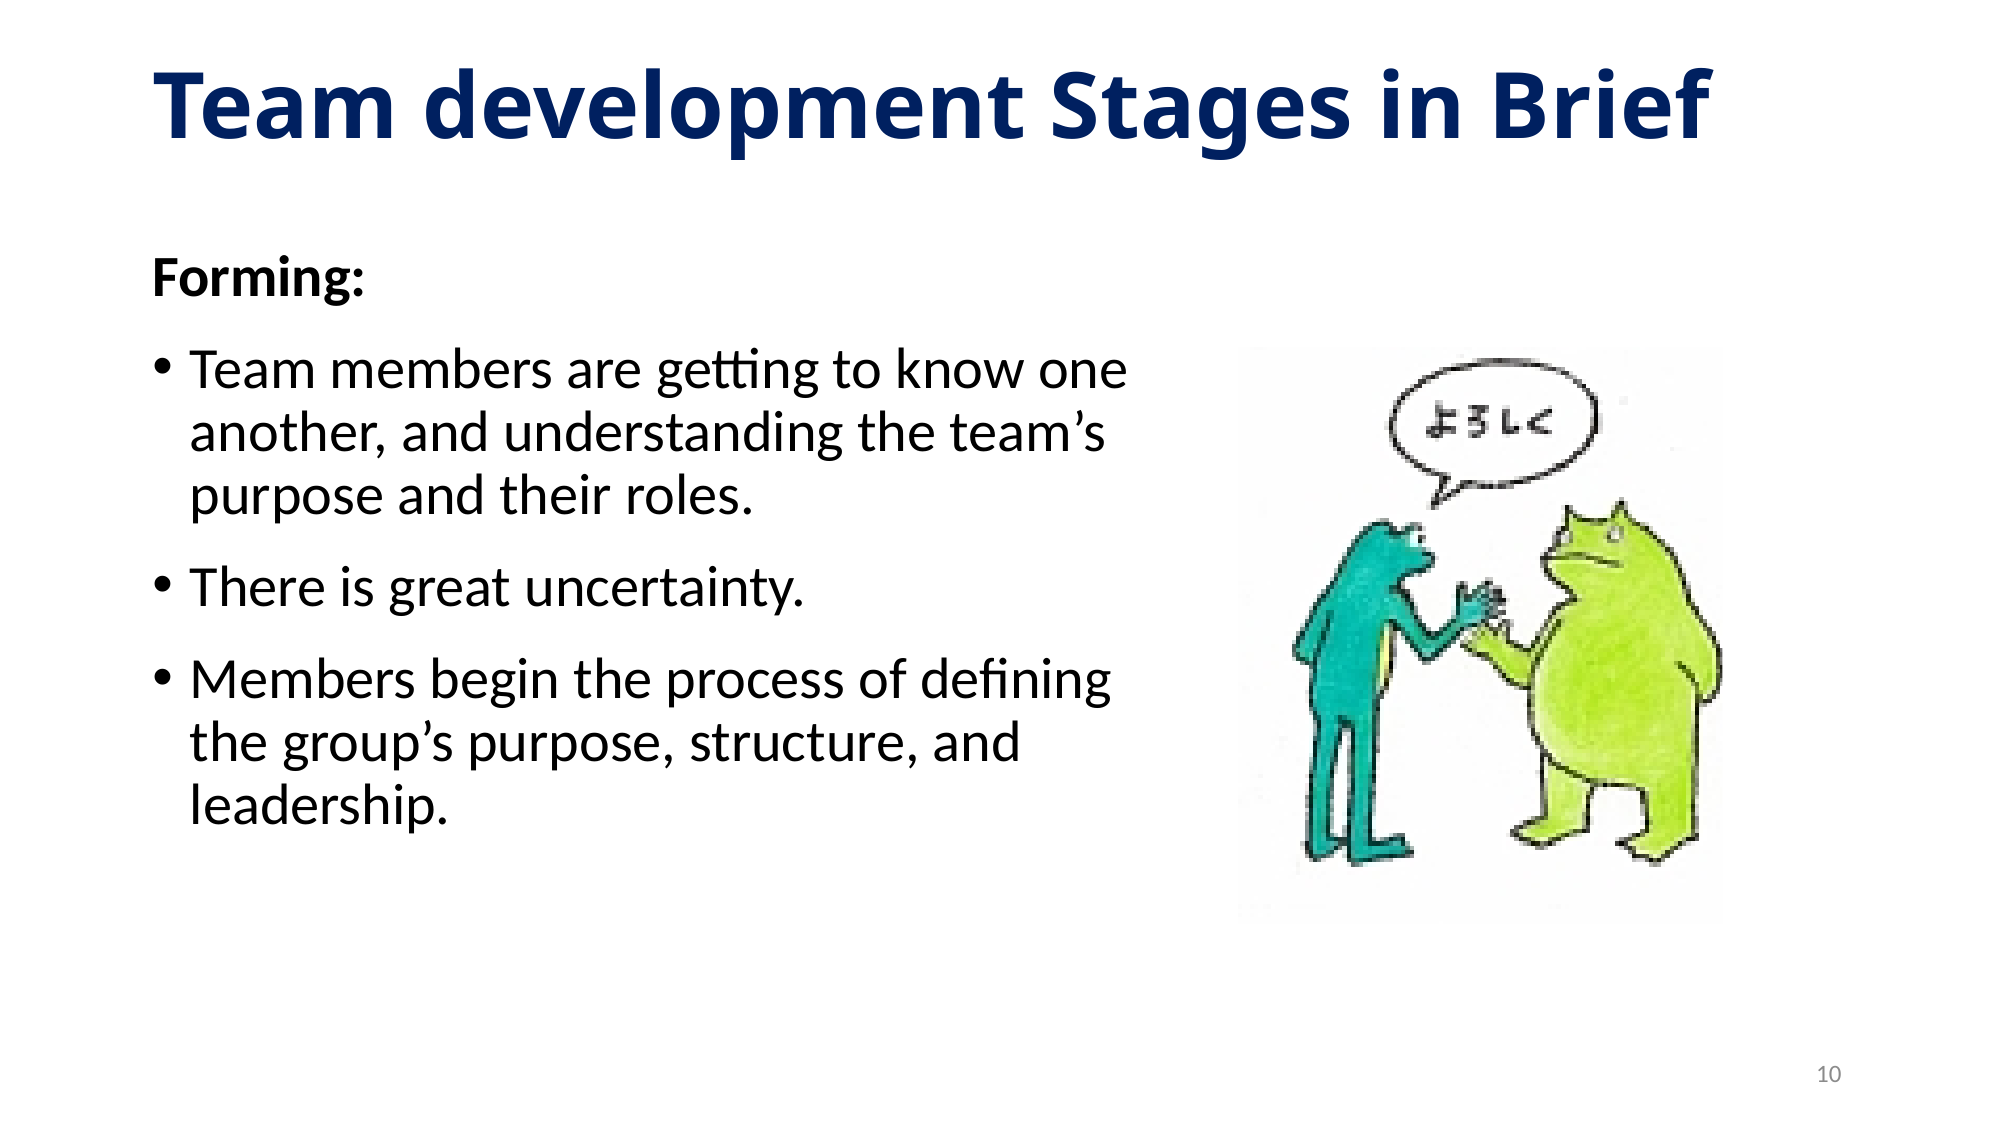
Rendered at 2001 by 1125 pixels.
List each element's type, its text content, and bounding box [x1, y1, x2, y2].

list Forming: Team members are getting to know one another, and understanding the team’s purpose and their roles. There is great uncertainty. Members begin the process of defining the group’s purpose, structure, and leadership. [137, 238, 1219, 797]
picture [1185, 347, 1723, 924]
slide_number 10 [1412, 1042, 1863, 1103]
title Team development Stages in Brief [137, 0, 1863, 218]
